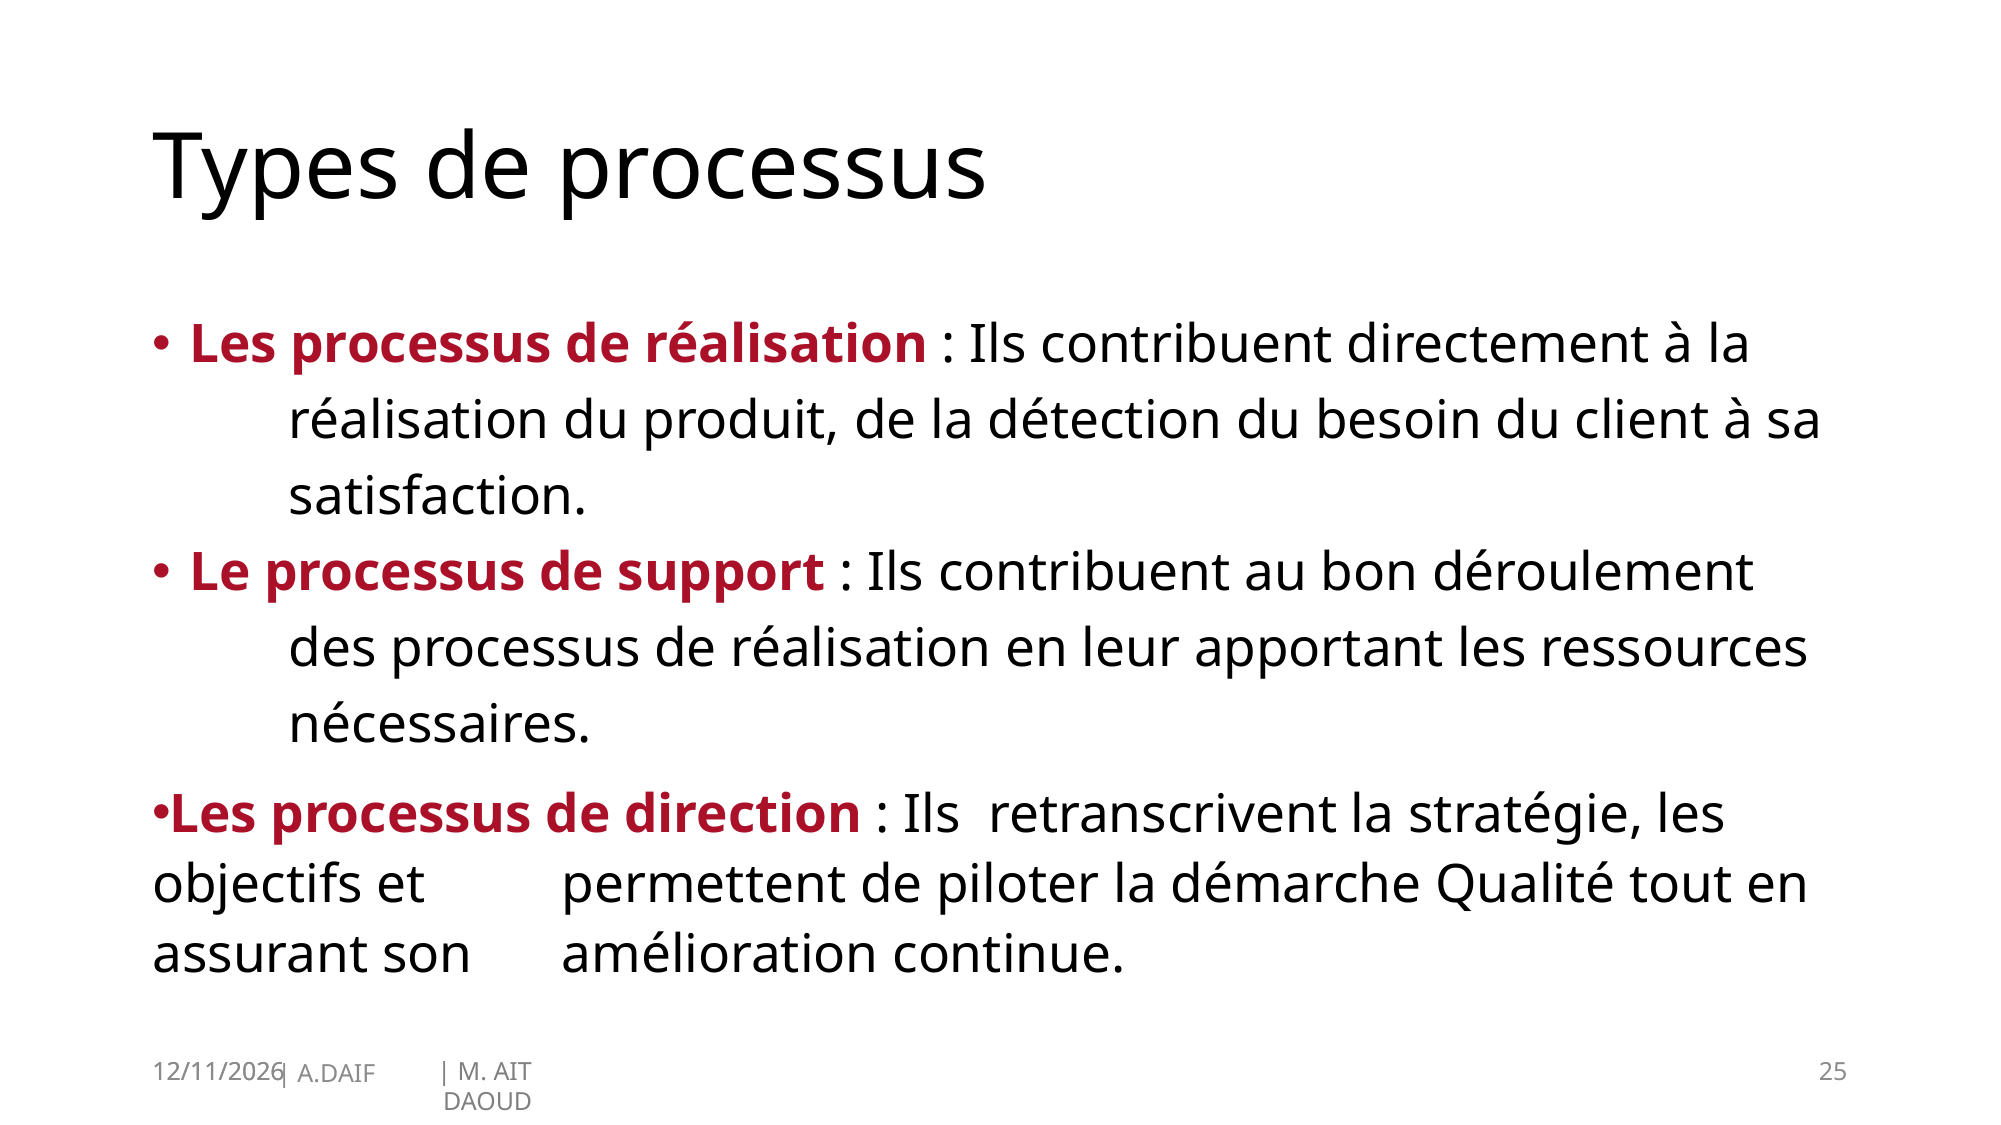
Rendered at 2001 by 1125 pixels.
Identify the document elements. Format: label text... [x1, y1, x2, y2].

slide_number 25 [1412, 1043, 1863, 1103]
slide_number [137, 1043, 588, 1103]
title Types de processus [137, 59, 1863, 226]
list Les processus de réalisation : Ils contribuent directement à la réalisation du produit, de la détection du besoin du client à sa satisfaction. Le processus de support : Ils contribuent au bon déroulement des processus de réalisation en leur apportant les ressources nécessaires. Les processus de direction : Ils retranscrivent la stratégie, les objectifs et permettent de piloter la démarche Qualité tout en assurant son amélioration continue. [137, 226, 1863, 1043]
